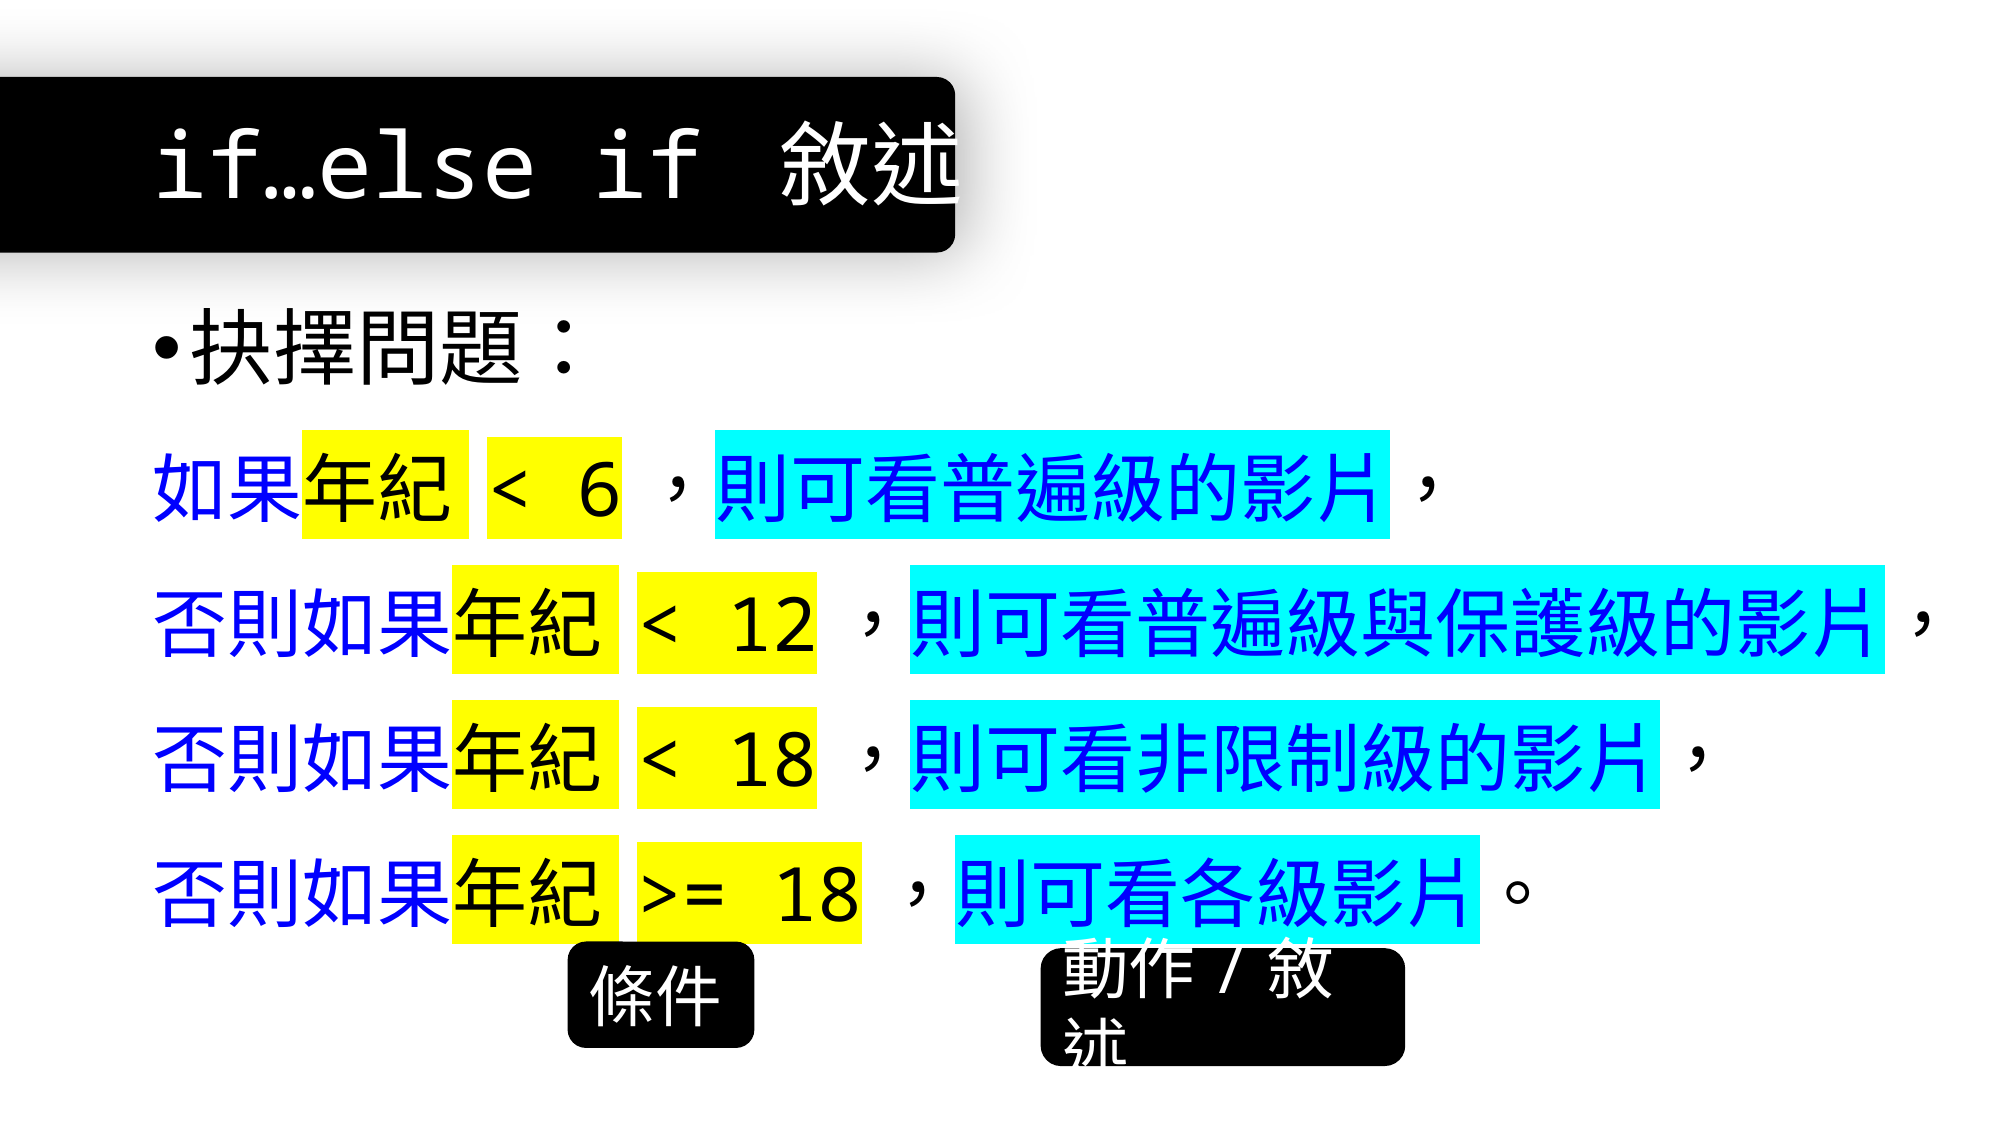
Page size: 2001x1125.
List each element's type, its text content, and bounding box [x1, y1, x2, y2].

text_box 條件 [567, 941, 755, 1048]
title if…else if 敘述 [137, 59, 1863, 278]
text_box [0, 76, 137, 253]
text_box 動作/敘述 [1040, 948, 1406, 1067]
list 抉擇問題： 如果年紀 < 6，則可看普遍級的影片， 否則如果年紀 < 12，則可看普遍級與保護級的影片， 否則如果年紀 < 18，則可看非限制級的影片， 否則如果年紀 >= 18，則可看各級影片。 [137, 299, 1946, 1014]
